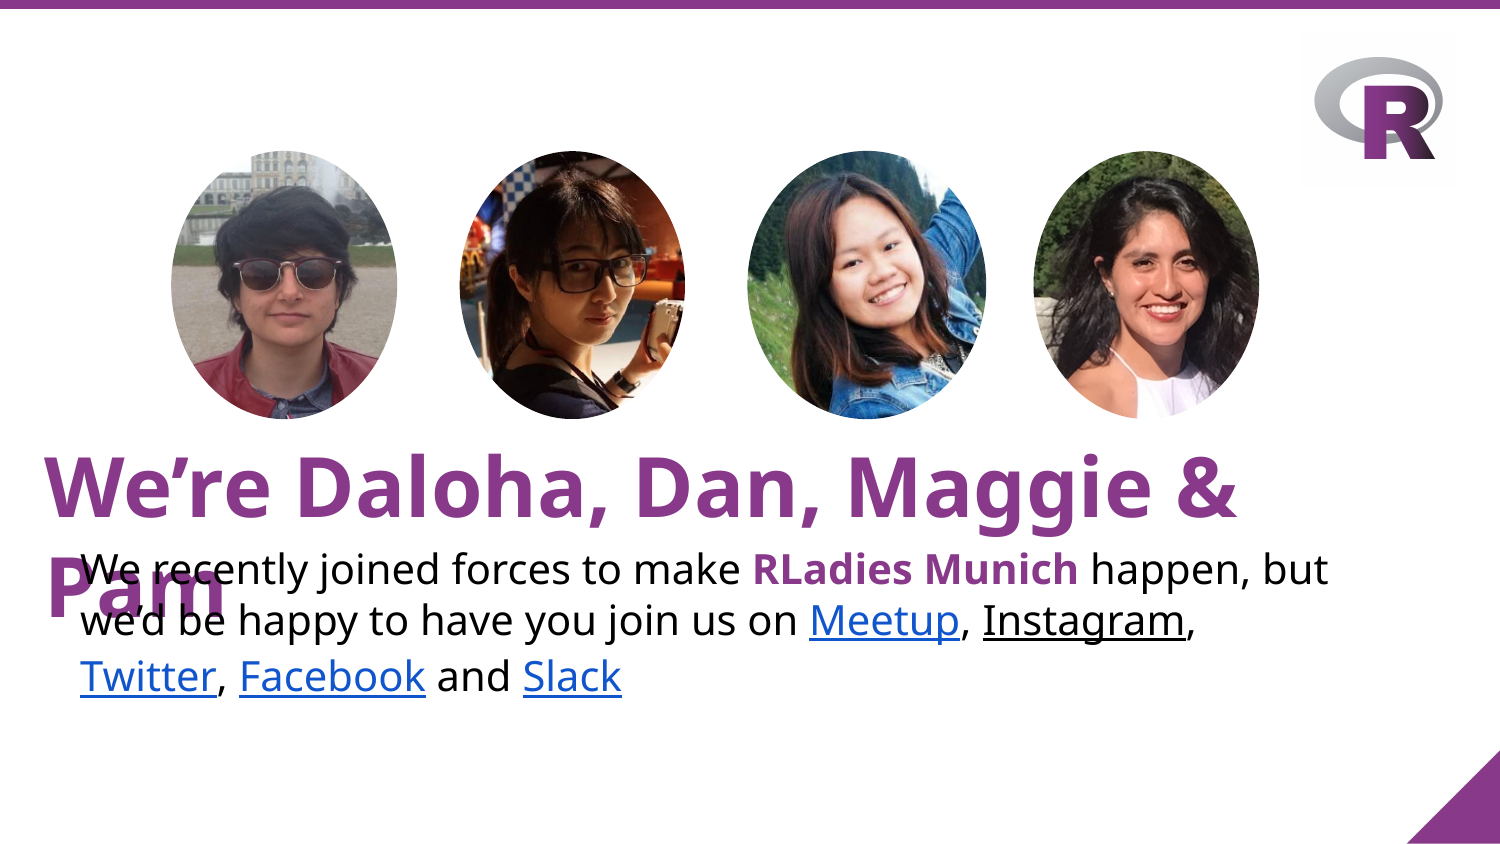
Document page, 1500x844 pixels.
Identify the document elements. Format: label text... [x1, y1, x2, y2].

picture [459, 150, 686, 420]
picture [747, 150, 987, 420]
picture [170, 150, 398, 420]
subtitle We recently joined forces to make RLadies Munich happen, but we’d be happy to have you join us on Meetup, Instagram, Twitter, Facebook and Slack [64, 528, 1353, 691]
picture [1033, 150, 1260, 420]
title We’re Daloha, Dan, Maggie & Pam [29, 419, 1441, 610]
picture [1300, 30, 1457, 187]
